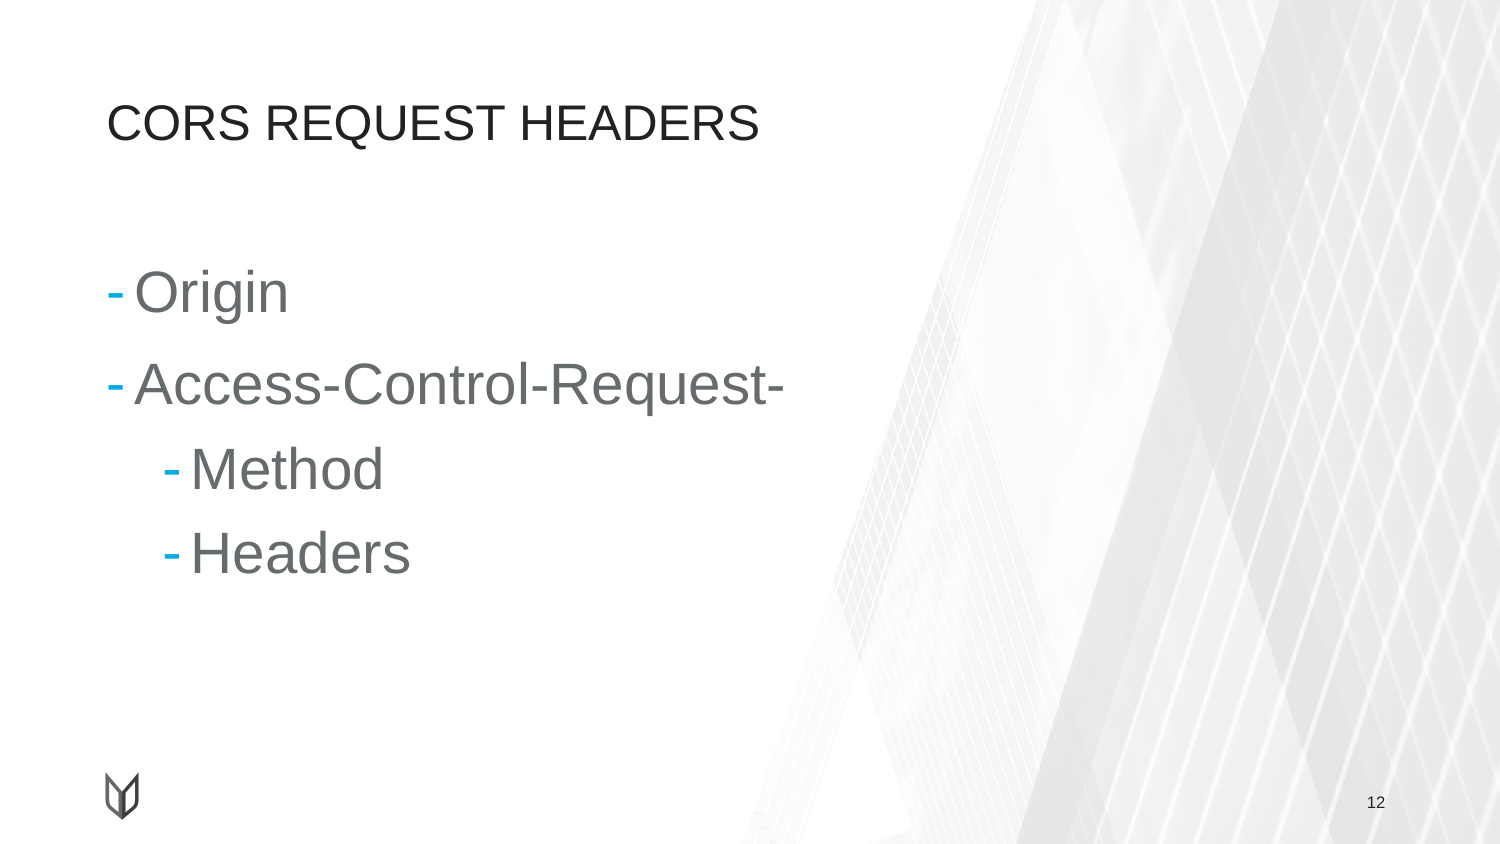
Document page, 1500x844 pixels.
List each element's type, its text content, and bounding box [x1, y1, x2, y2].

slide_number 12 [1345, 784, 1400, 815]
title CORS REQUEST HEADERS [106, 96, 1400, 220]
list Origin Access-Control-Request- Method Headers [106, 246, 1400, 733]
picture [0, 0, 1500, 844]
